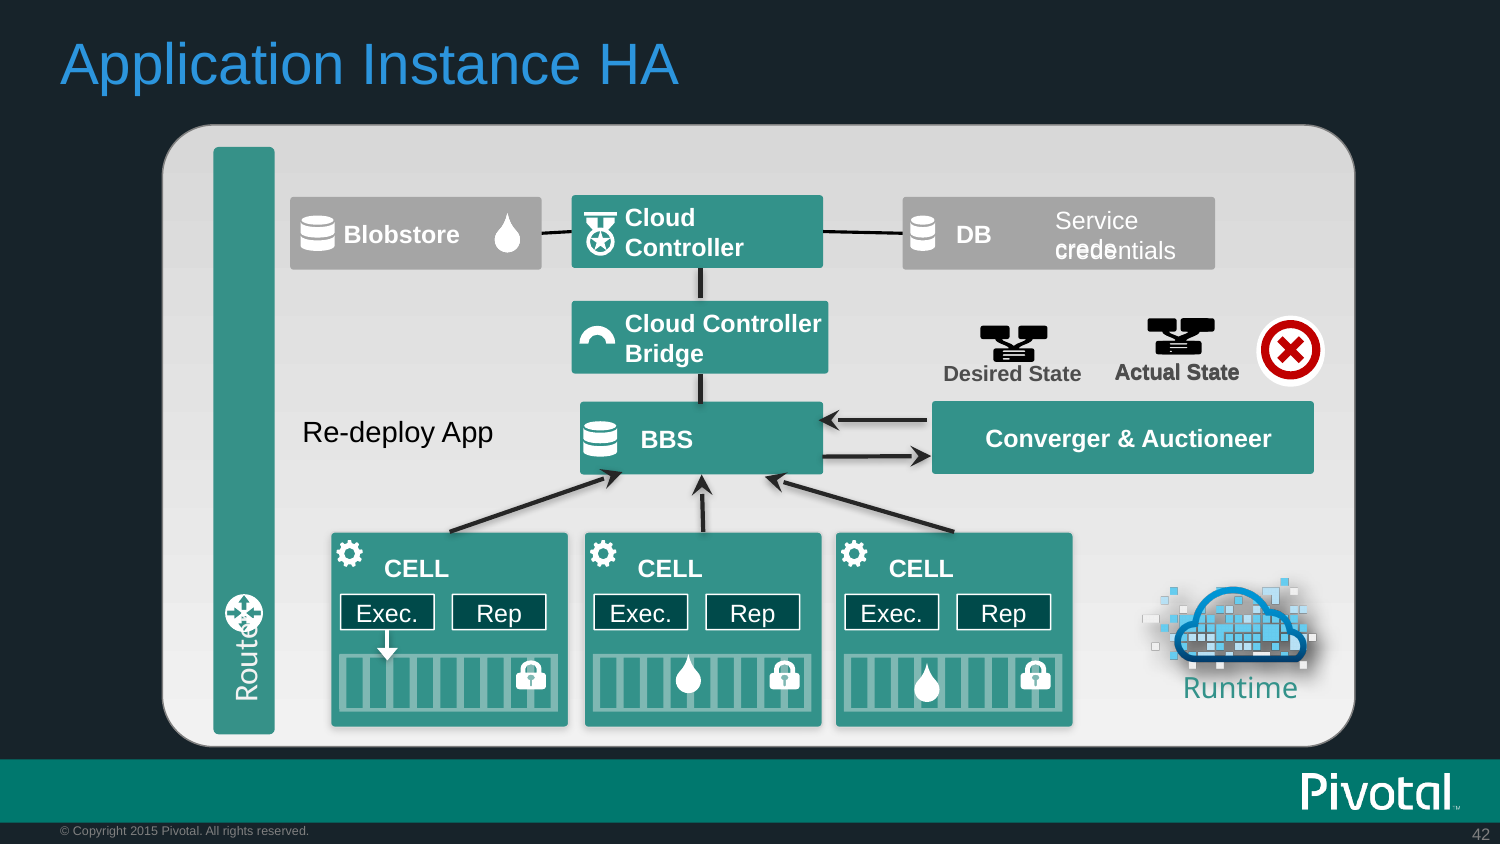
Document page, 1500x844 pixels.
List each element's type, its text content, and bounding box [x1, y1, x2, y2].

text_box [300, 215, 335, 251]
text_box Exec. [594, 594, 688, 630]
picture [1302, 773, 1460, 810]
text_box Router [213, 146, 275, 735]
picture [1139, 574, 1320, 673]
text_box Exec. [340, 594, 435, 630]
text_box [571, 194, 824, 269]
text_box CELL [584, 531, 823, 728]
text_box CELL [330, 531, 569, 728]
text_box [334, 537, 365, 569]
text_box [571, 300, 829, 374]
title Application Instance HA [60, 33, 1440, 110]
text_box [902, 196, 1216, 270]
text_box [1097, 318, 1257, 393]
text_box [225, 594, 263, 633]
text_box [592, 653, 812, 712]
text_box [764, 476, 955, 533]
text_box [834, 531, 1074, 728]
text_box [449, 471, 623, 532]
text_box [494, 213, 520, 253]
text_box Runtime [1182, 682, 1299, 705]
text_box BBS [580, 401, 824, 475]
text_box Rep [706, 594, 800, 630]
text_box Converger & Auctioneer [932, 401, 1314, 474]
text_box Blobstore [290, 196, 542, 270]
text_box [926, 325, 1092, 395]
text_box Re-deploy App [287, 406, 517, 456]
text_box Rep [452, 594, 546, 630]
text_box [339, 653, 559, 712]
text_box [162, 124, 1355, 747]
text_box [588, 541, 619, 569]
text_box [583, 421, 618, 457]
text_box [1256, 315, 1326, 385]
